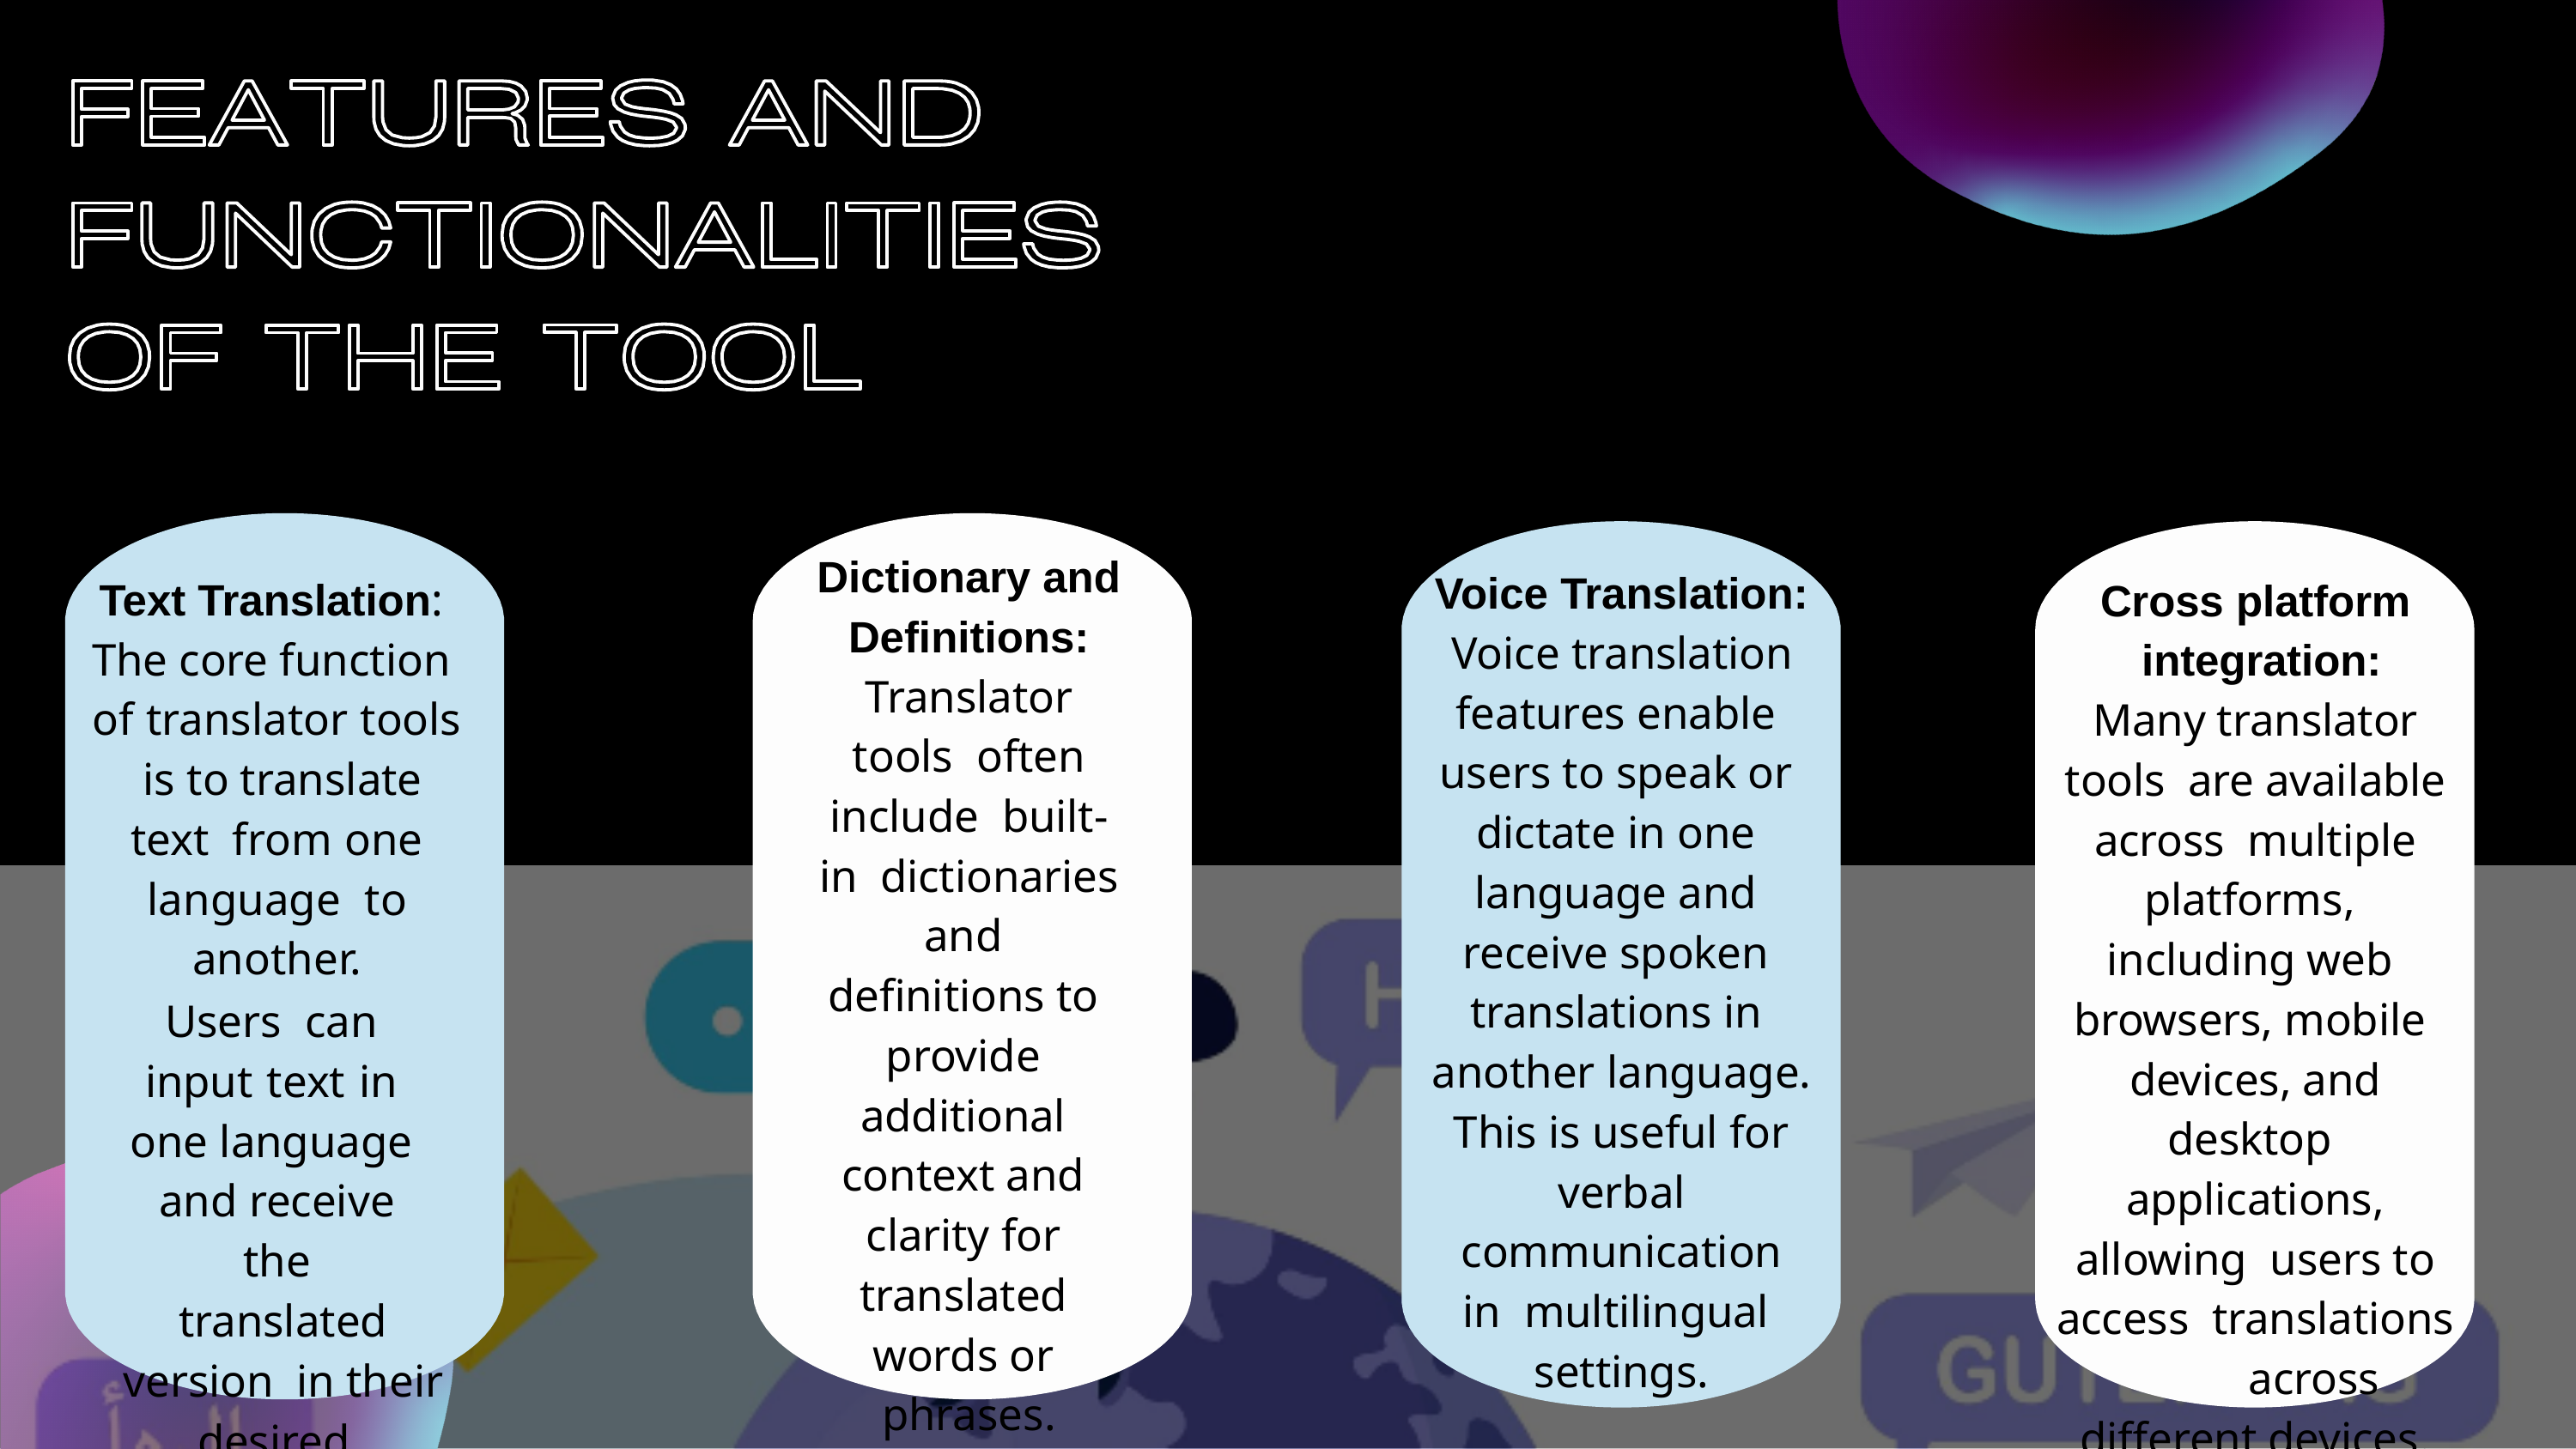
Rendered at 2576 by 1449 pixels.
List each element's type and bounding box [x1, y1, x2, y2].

text_box [142, 203, 213, 269]
text_box [209, 81, 288, 145]
text_box [540, 81, 603, 145]
text_box [265, 324, 339, 390]
text_box [827, 203, 836, 268]
text_box [69, 324, 150, 391]
text_box [143, 81, 205, 145]
text_box [374, 81, 445, 146]
text_box [459, 81, 529, 145]
text_box [594, 203, 667, 268]
text_box [72, 81, 132, 145]
text_box [713, 324, 793, 391]
text_box [349, 324, 422, 390]
text_box [436, 324, 499, 390]
text_box [544, 324, 617, 390]
text_box [291, 81, 364, 145]
text_box [501, 202, 582, 269]
text_box [903, 81, 980, 145]
text_box [610, 80, 686, 146]
text_box [954, 203, 1017, 268]
text_box [0, 512, 2576, 1449]
text_box [1024, 202, 1099, 269]
text_box [481, 203, 490, 268]
text_box [675, 203, 754, 268]
text_box [398, 203, 471, 268]
text_box [805, 324, 860, 390]
text_box [72, 203, 132, 268]
text_box [847, 203, 920, 268]
text_box [930, 203, 939, 268]
text_box [227, 203, 301, 268]
text_box [623, 324, 705, 391]
text_box [816, 81, 890, 145]
text_box [762, 203, 817, 268]
text_box [312, 202, 392, 269]
text_box [729, 81, 808, 145]
text_box [161, 324, 222, 390]
picture [1761, 0, 2409, 326]
